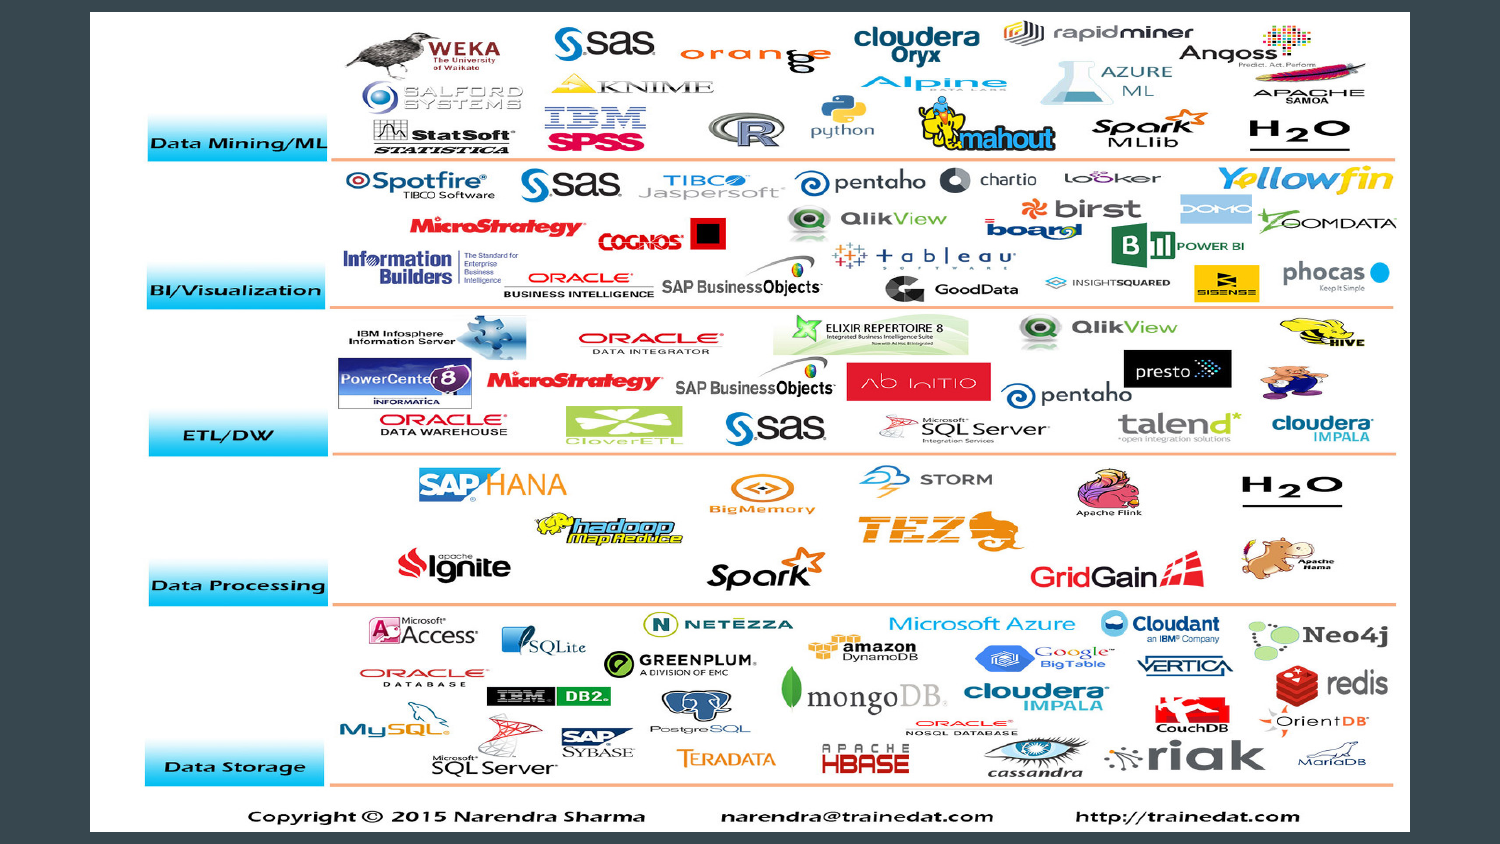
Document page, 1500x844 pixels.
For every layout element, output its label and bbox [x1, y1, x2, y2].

picture [90, 12, 1410, 832]
